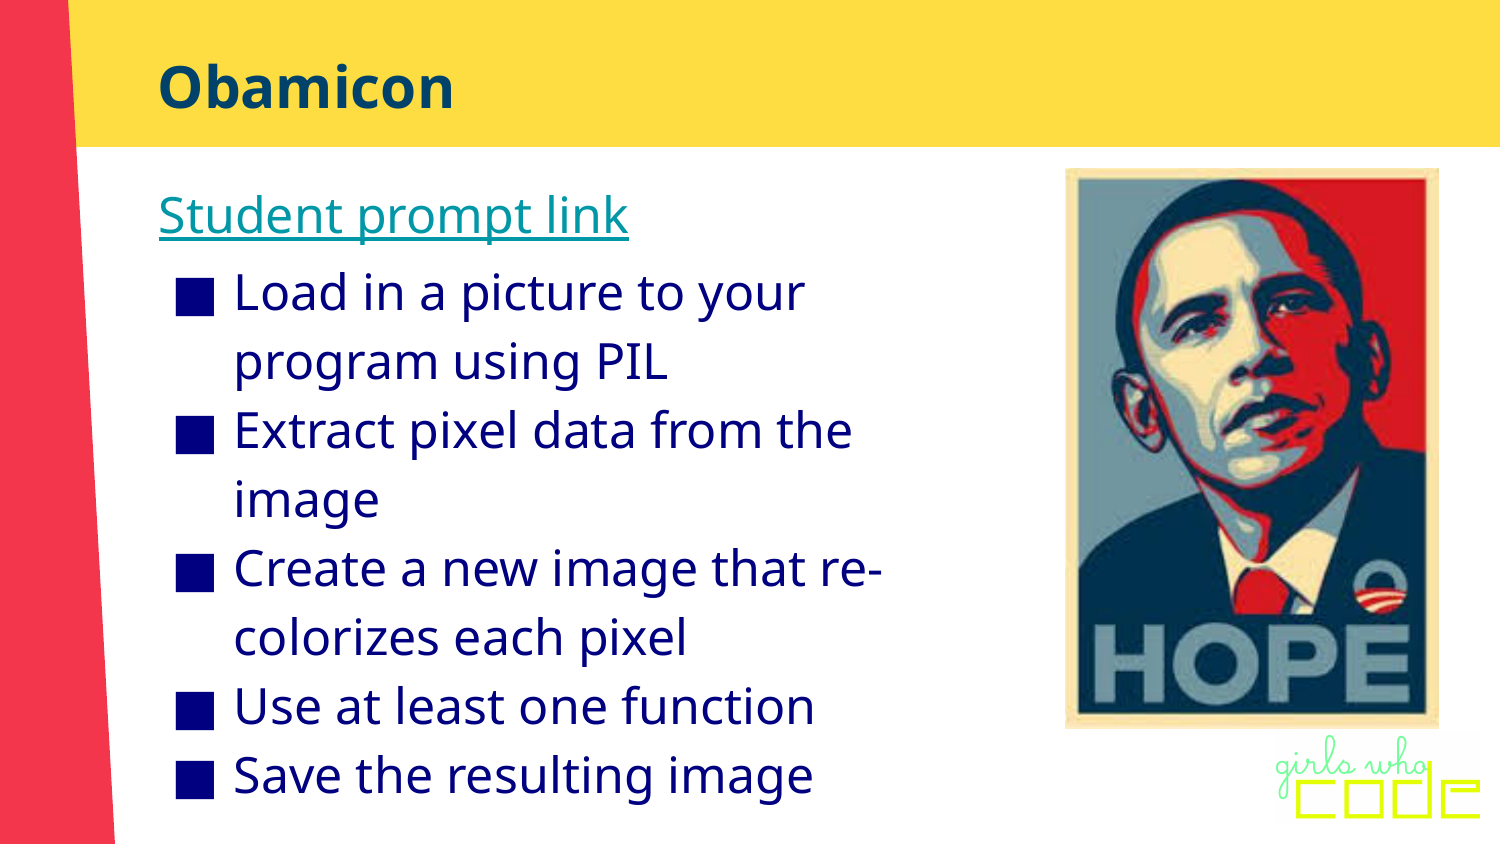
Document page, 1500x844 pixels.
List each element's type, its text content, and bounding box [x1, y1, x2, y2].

title Obamicon [142, 35, 1449, 130]
picture [1276, 731, 1480, 825]
list Student prompt link Load in a picture to your program using PIL Extract pixel data from the image Create a new image that re-colorizes each pixel Use at least one function Save the resulting image [144, 168, 982, 729]
picture [1064, 168, 1439, 730]
